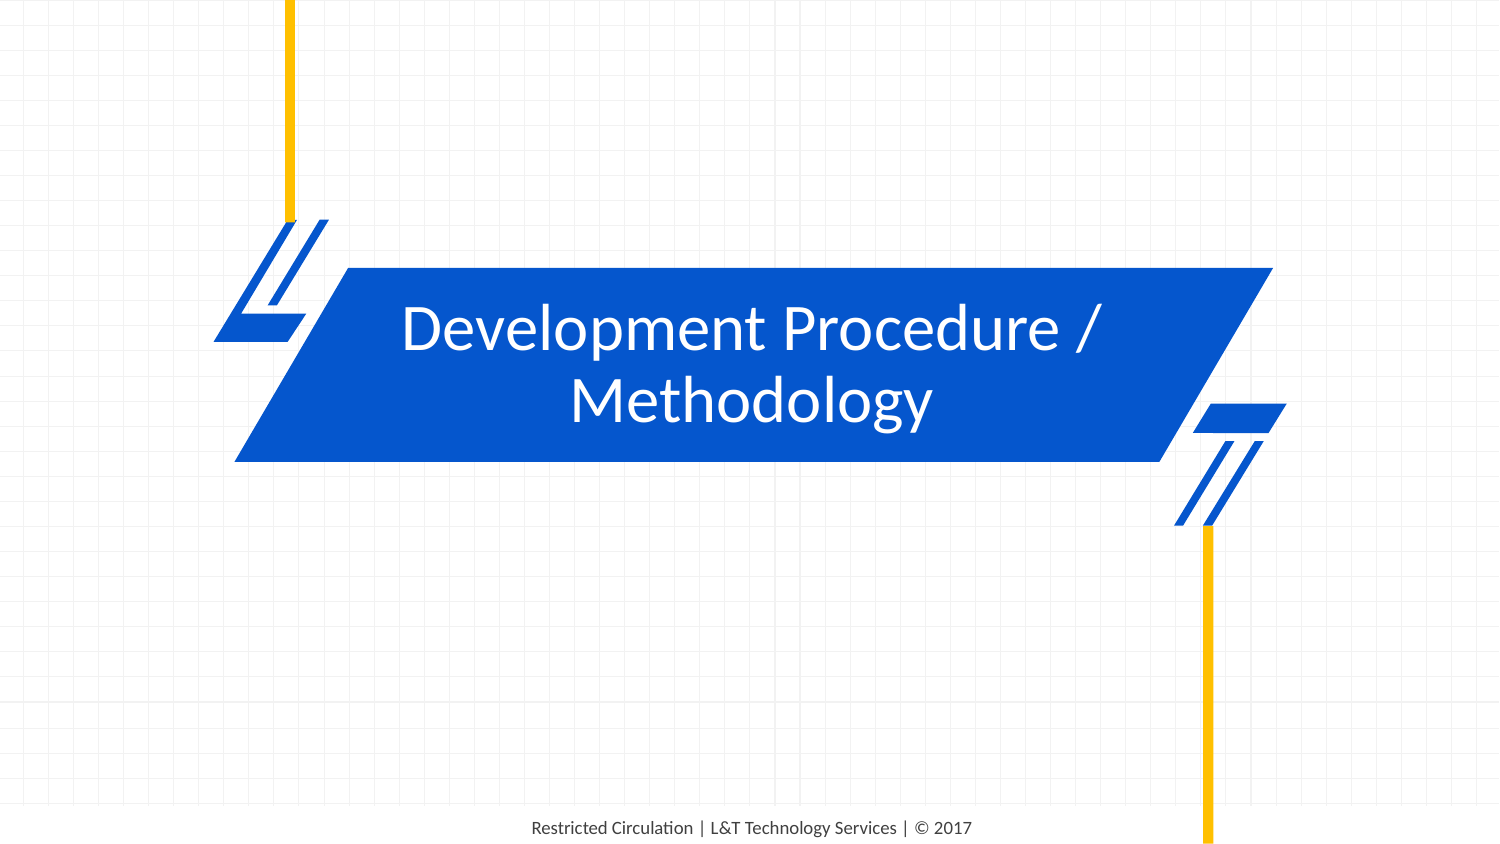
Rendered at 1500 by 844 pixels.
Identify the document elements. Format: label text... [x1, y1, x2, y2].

list Development Procedure / Methodology [234, 267, 1270, 462]
text_box [1202, 525, 1214, 844]
text_box [284, 0, 296, 223]
